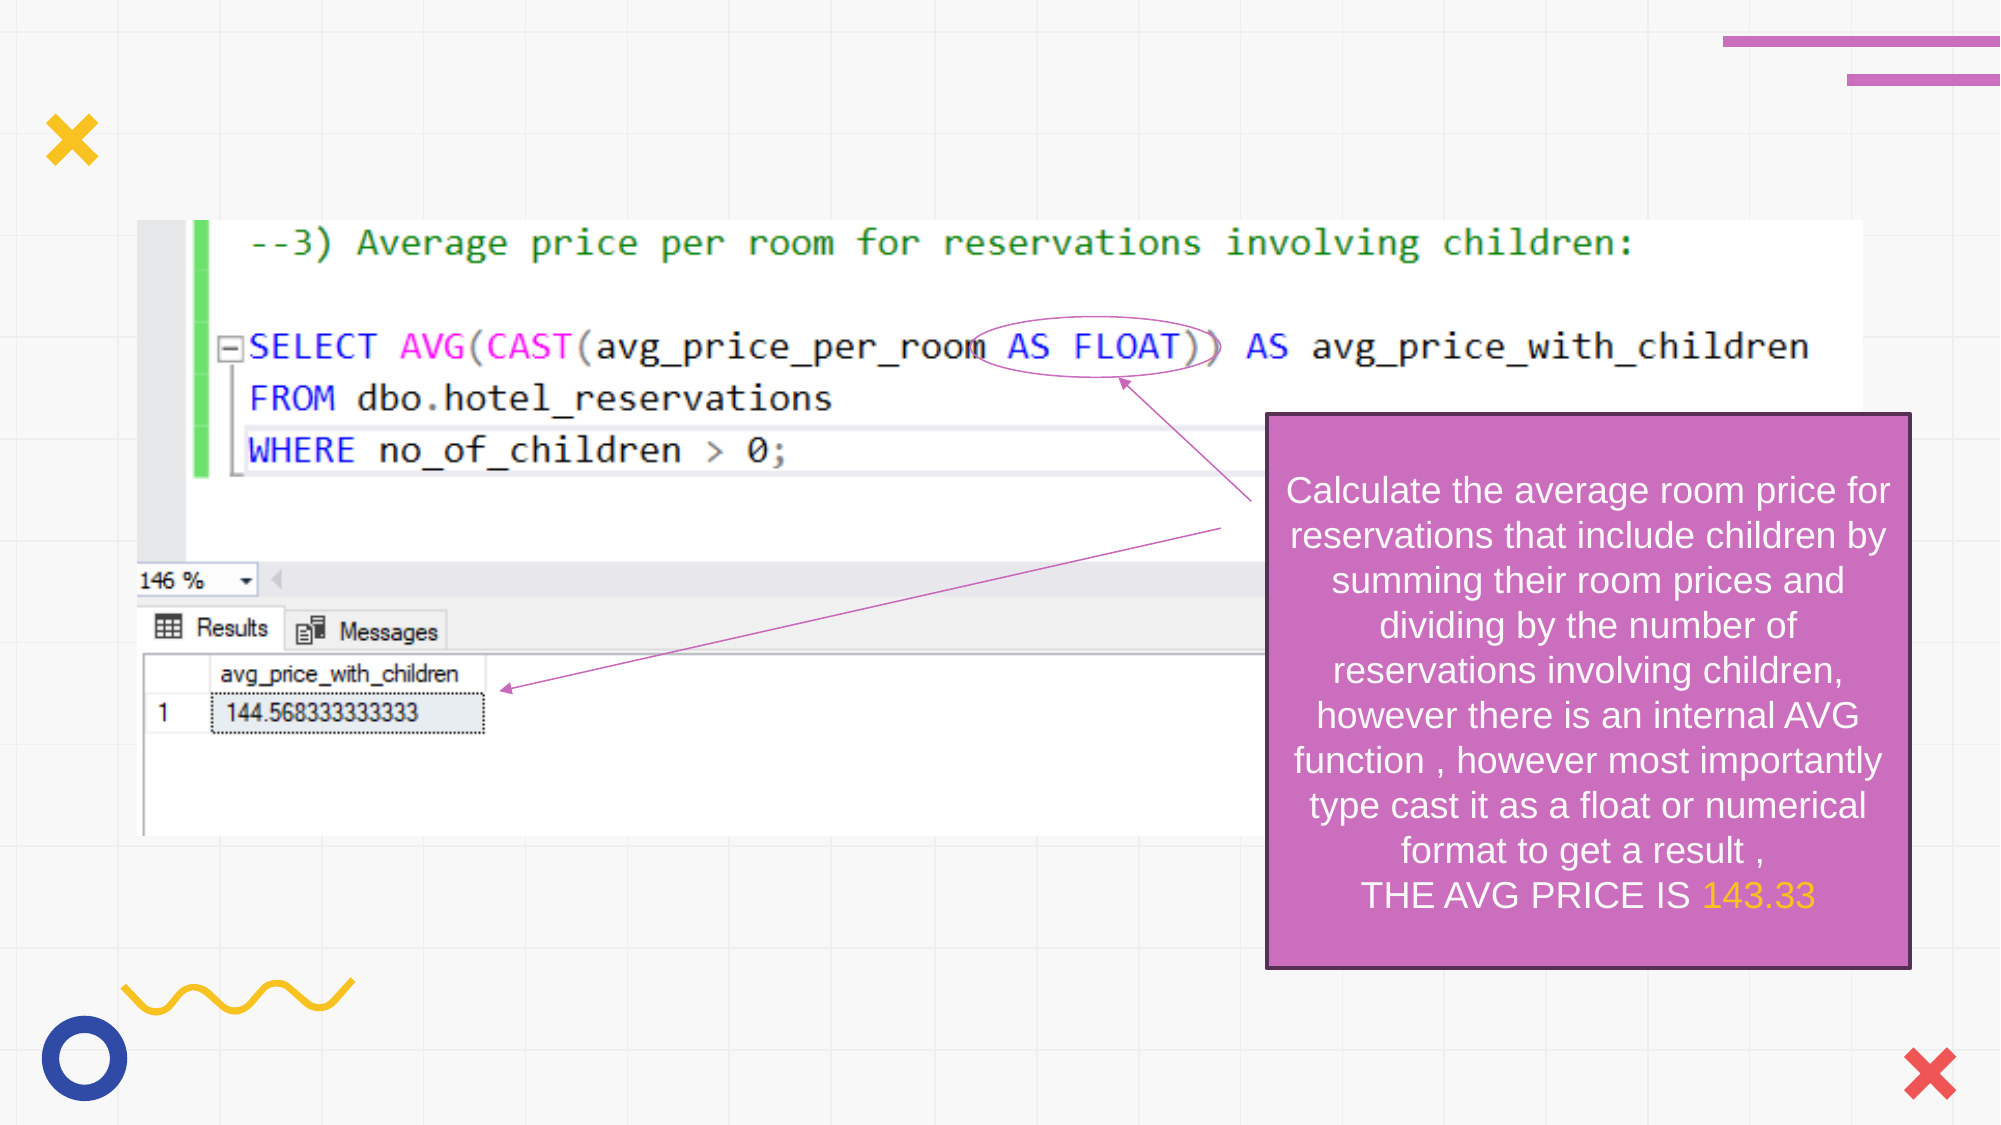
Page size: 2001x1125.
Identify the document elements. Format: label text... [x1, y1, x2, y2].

text_box Calculate the average room price for reservations that include children by summing their room prices and dividing by the number of reservations involving children, however there is an internal AVG function , however most importantly type cast it as a float or numerical format to get a result , THE AVG PRICE IS 143.33 [1265, 412, 1912, 970]
picture [136, 220, 1864, 837]
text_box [1118, 377, 1252, 502]
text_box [499, 527, 1222, 692]
